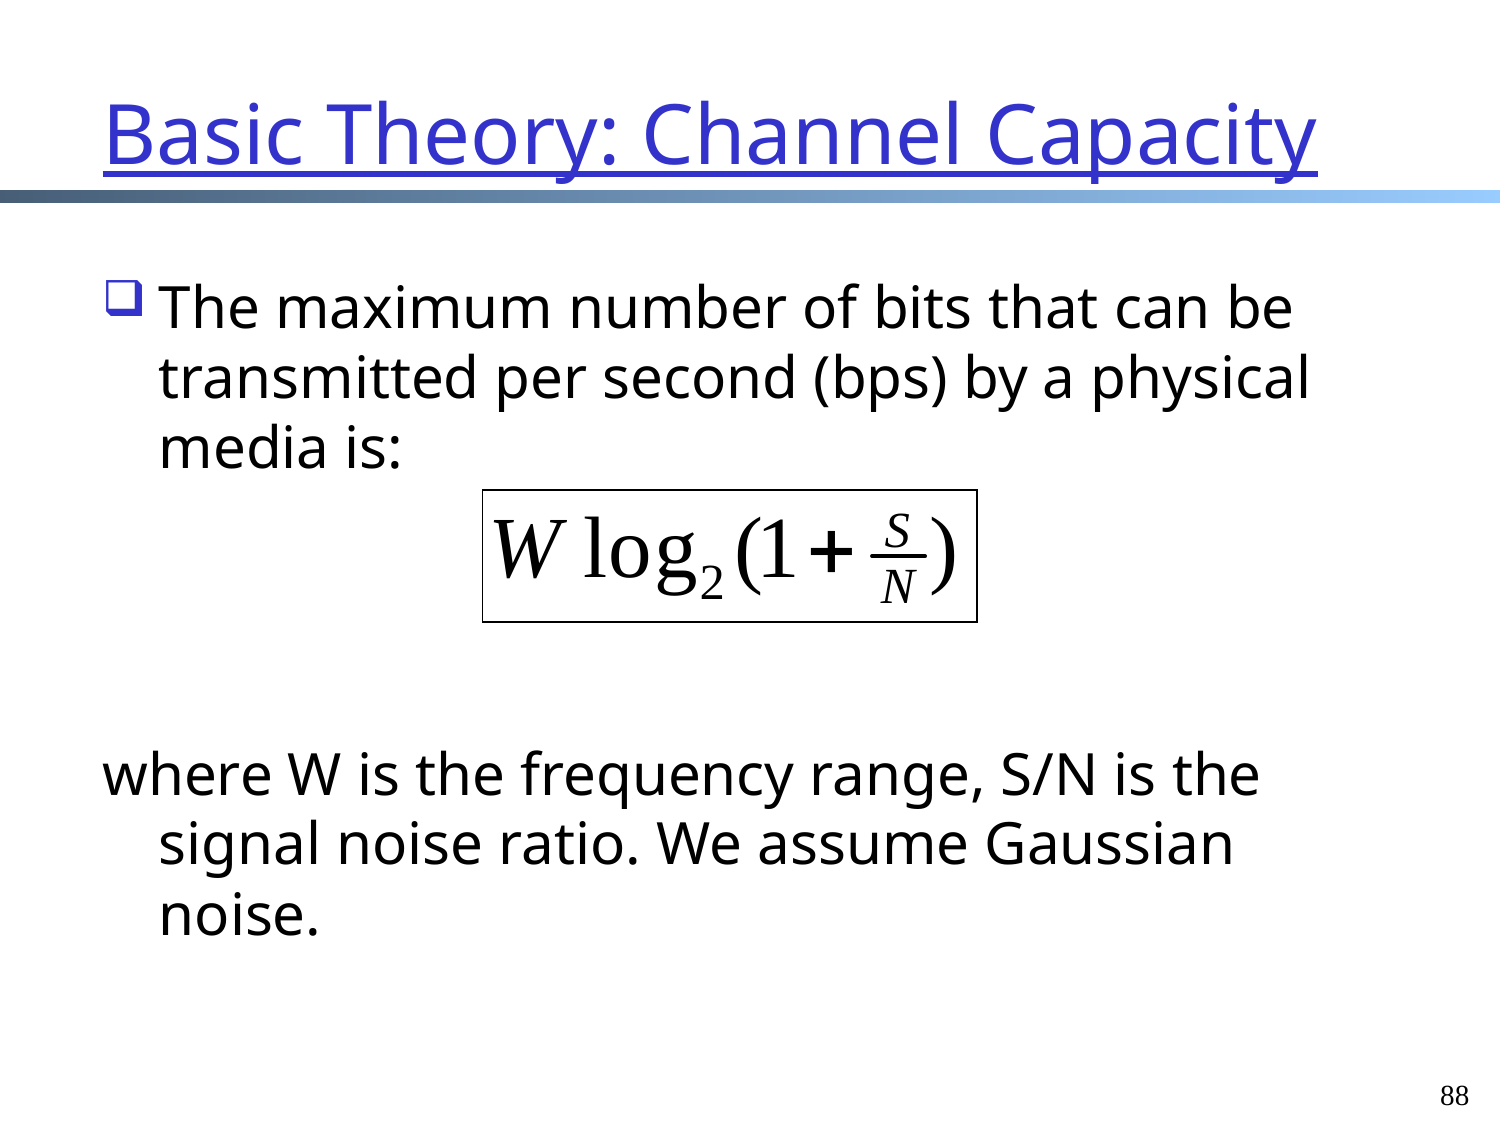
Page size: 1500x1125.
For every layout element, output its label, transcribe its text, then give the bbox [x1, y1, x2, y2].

text_box 88 [1424, 1068, 1500, 1125]
list The maximum number of bits that can be transmitted per second (bps) by a physical media is: where W is the frequency range, S/N is the signal noise ratio. We assume Gaussian noise. [87, 262, 1409, 1060]
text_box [482, 490, 977, 622]
title Basic Theory: Channel Capacity [87, 37, 1404, 225]
text_box [1424, 190, 1428, 203]
